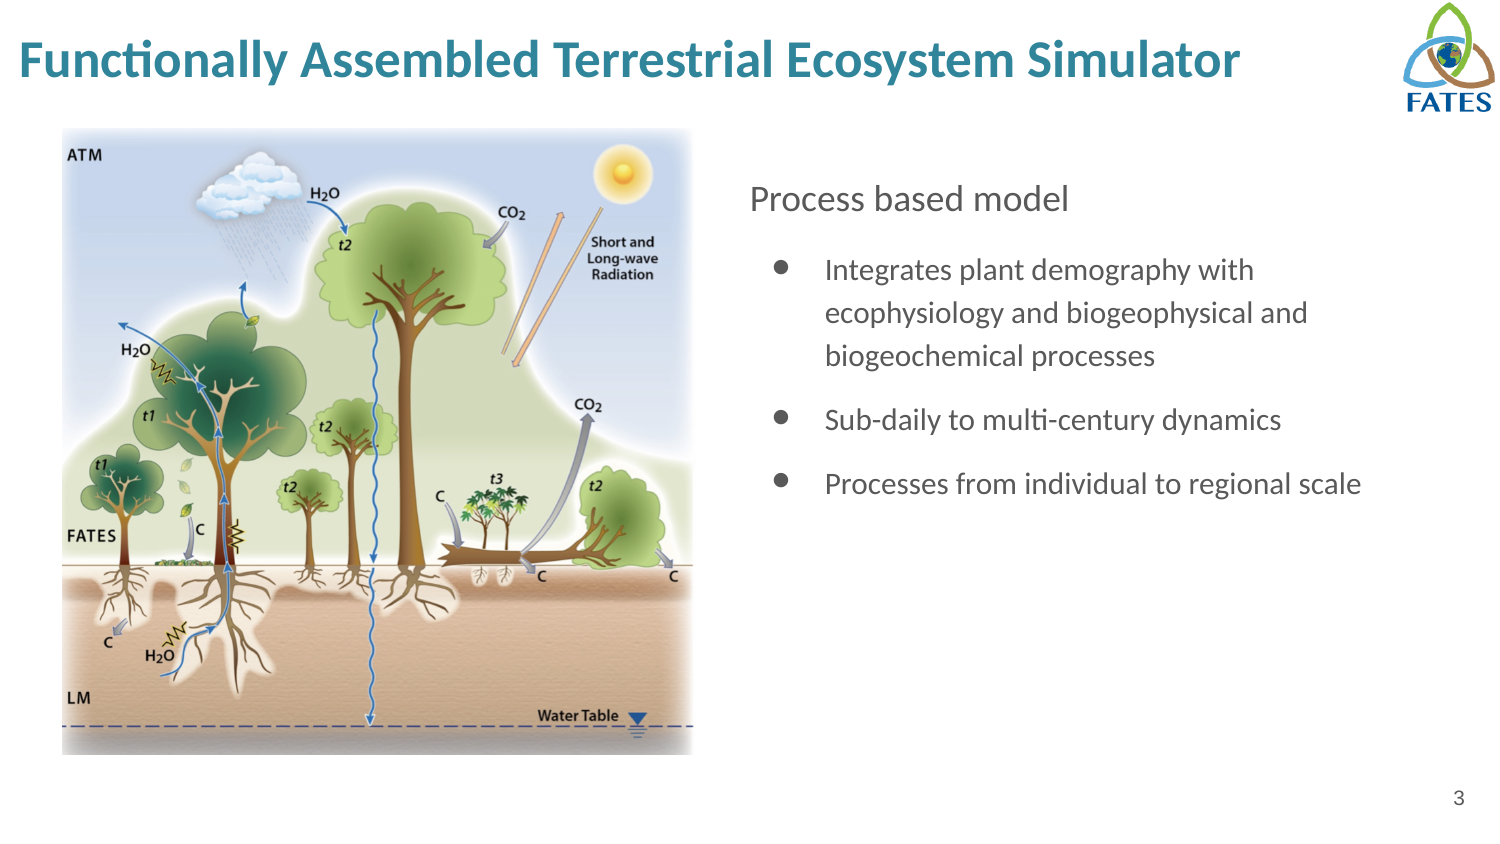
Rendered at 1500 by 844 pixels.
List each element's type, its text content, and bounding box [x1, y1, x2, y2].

picture [1399, 0, 1500, 115]
picture [62, 128, 696, 755]
title Functionally Assembled Terrestrial Ecosystem Simulator [4, 9, 1394, 104]
text_box Process based model Integrates plant demography with ecophysiology and biogeophysical and biogeochemical processes Sub-daily to multi-century dynamics Processes from individual to regional scale [734, 152, 1434, 713]
slide_number 3 [1389, 764, 1480, 830]
